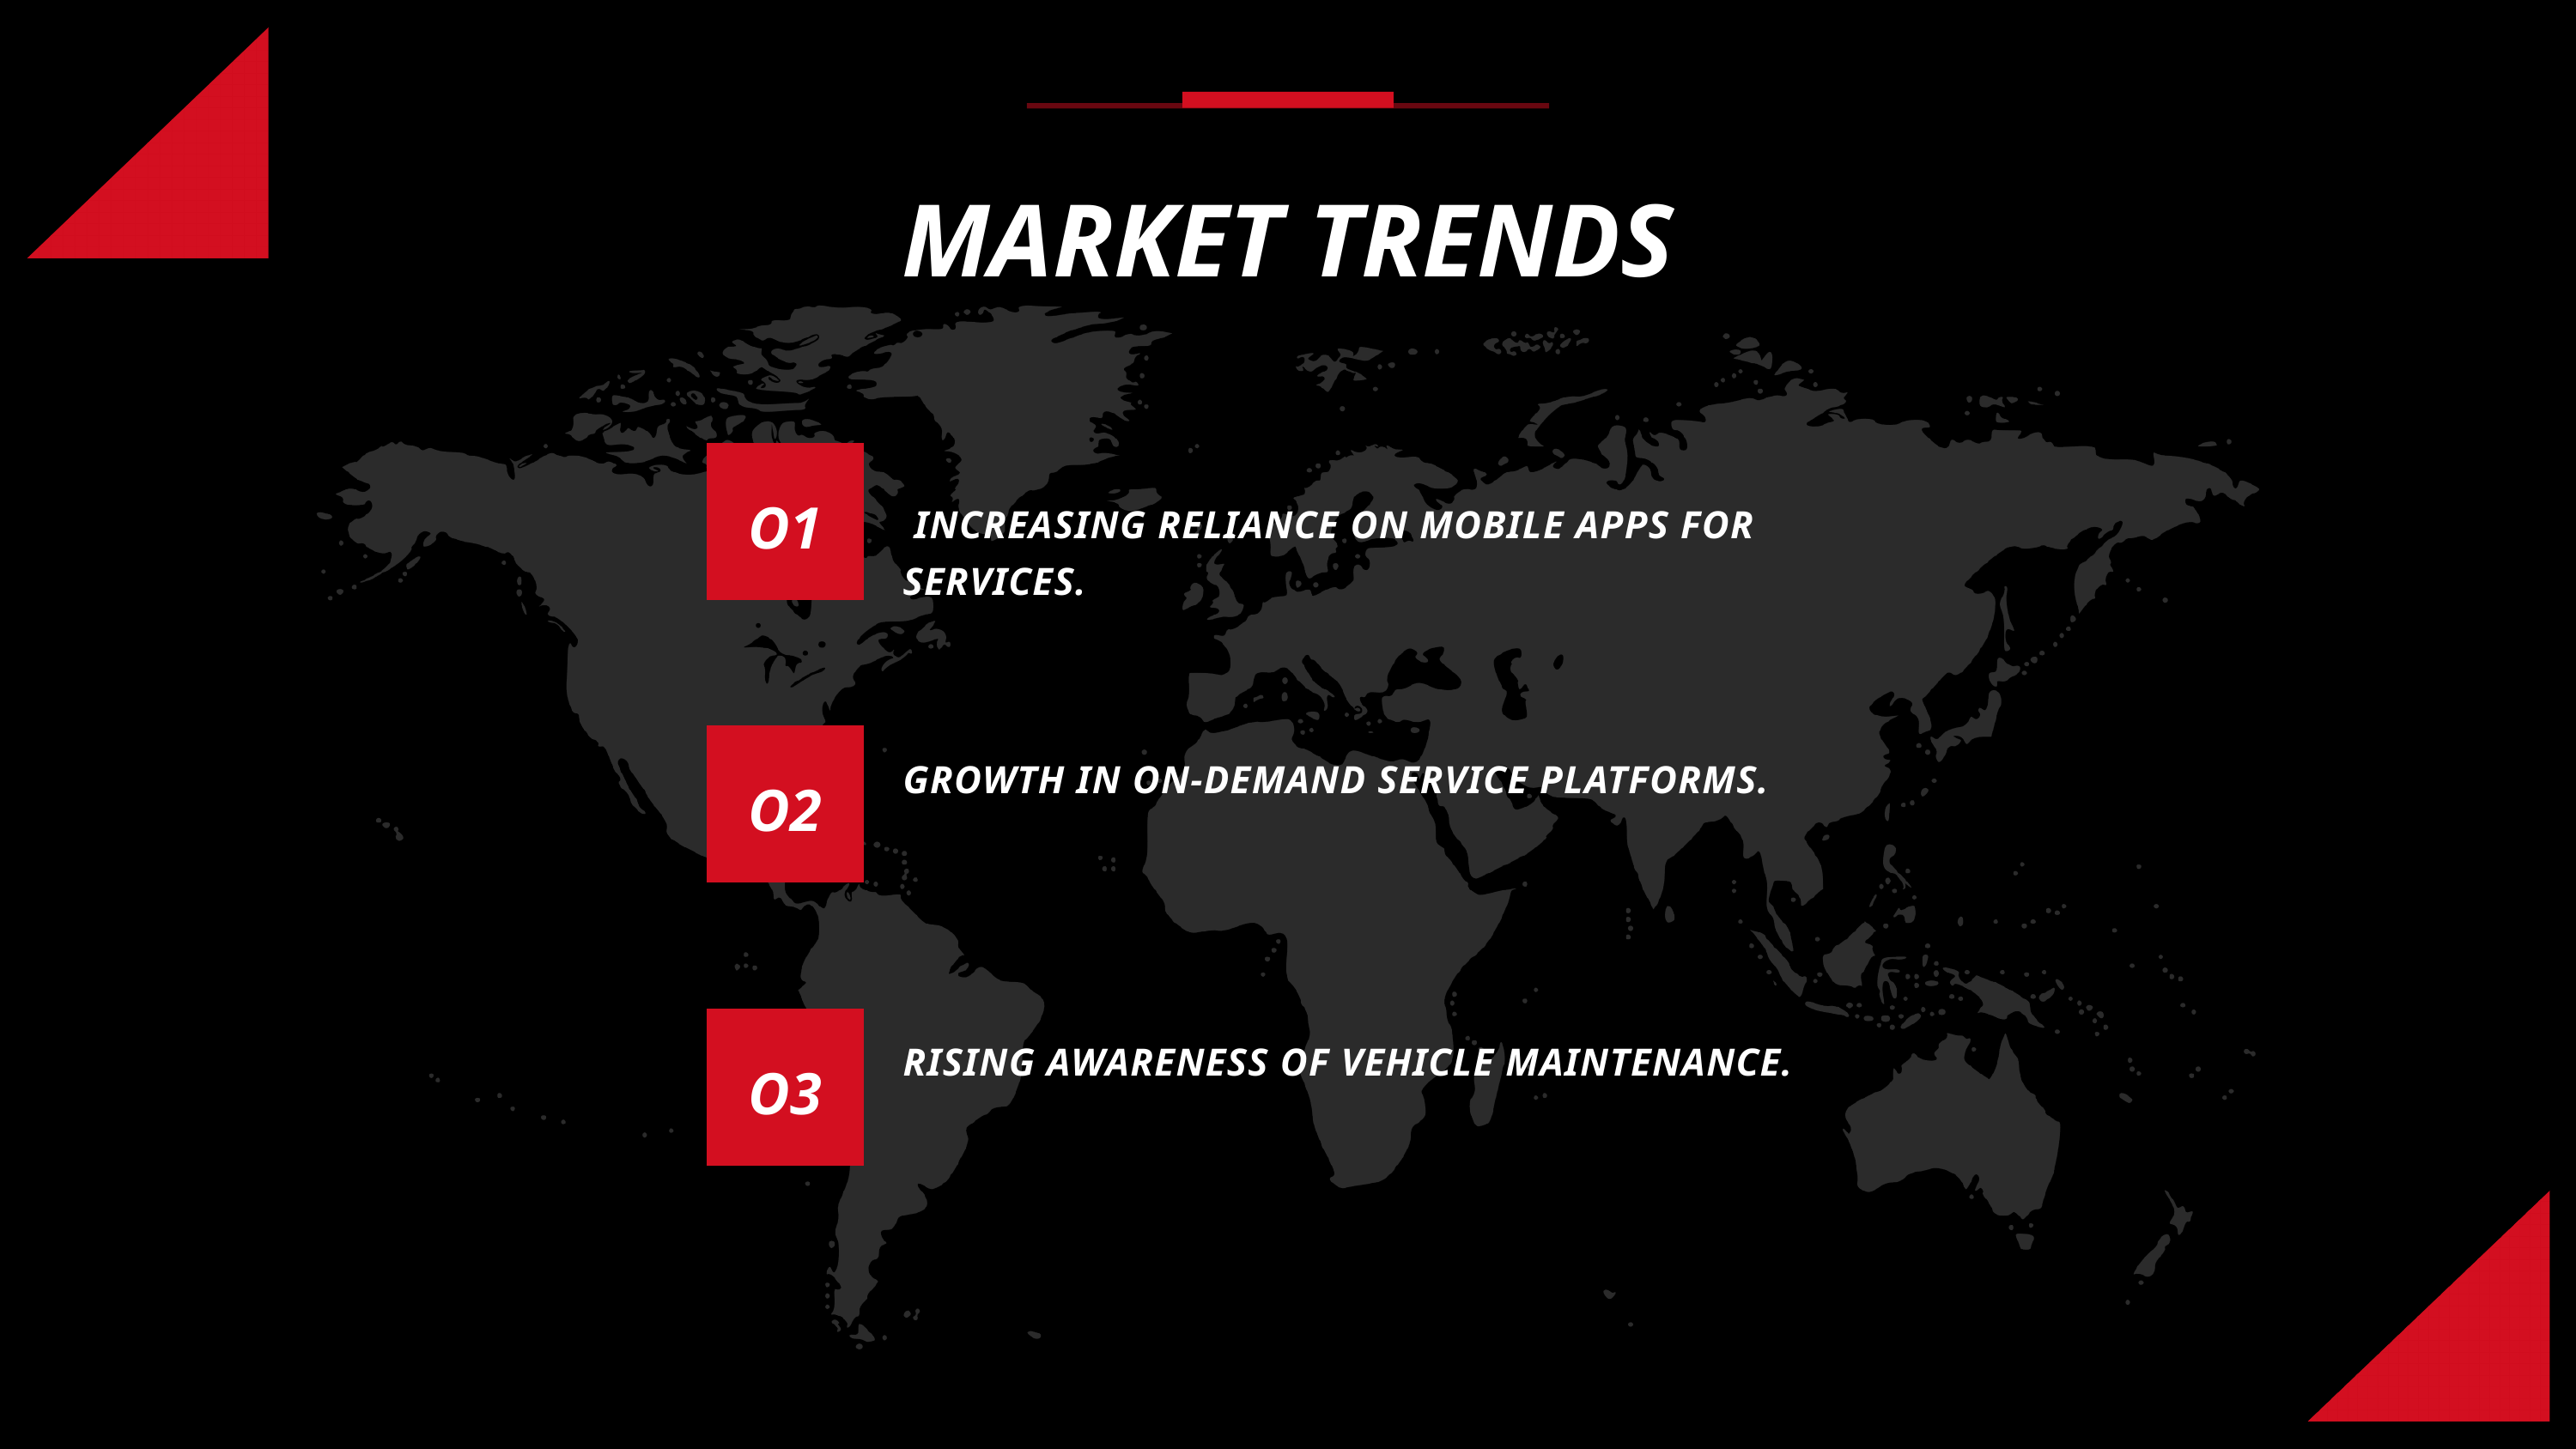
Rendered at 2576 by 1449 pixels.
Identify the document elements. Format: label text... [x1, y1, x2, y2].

text_box [2307, 1190, 2550, 1422]
text_box [316, 305, 2260, 1349]
text_box GROWTH IN ON-DEMAND SERVICE PLATFORMS. [902, 743, 1957, 858]
text_box [27, 27, 269, 258]
text_box RISING AWARENESS OF VEHICLE MAINTENANCE. [902, 1027, 1843, 1084]
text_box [706, 725, 864, 883]
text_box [706, 442, 864, 601]
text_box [706, 1008, 864, 1166]
text_box INCREASING RELIANCE ON MOBILE APPS FOR SERVICES. [902, 489, 1843, 660]
text_box MARKET TRENDS [748, 173, 1828, 297]
